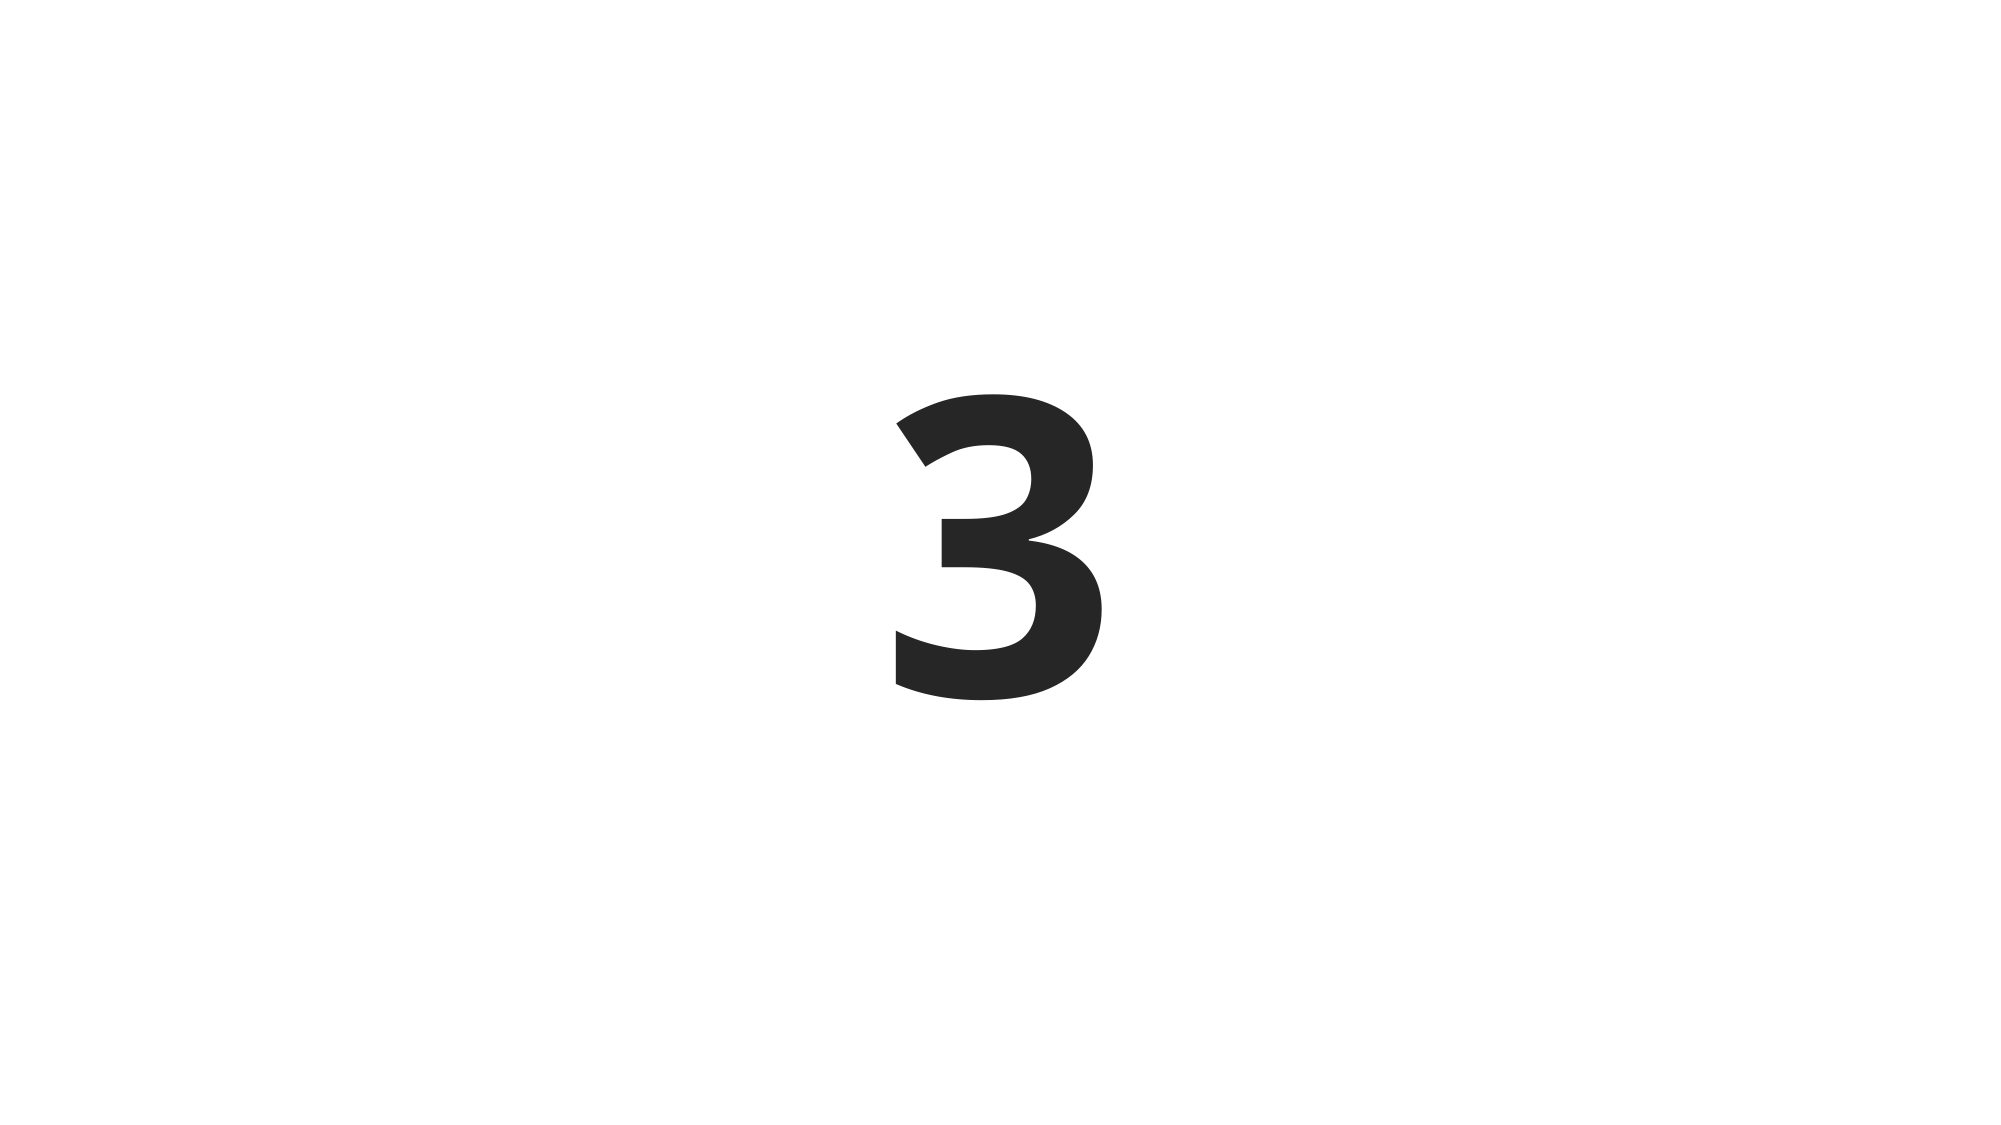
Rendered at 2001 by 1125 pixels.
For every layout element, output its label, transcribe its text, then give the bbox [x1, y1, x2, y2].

text_box 3 [865, 271, 1135, 787]
